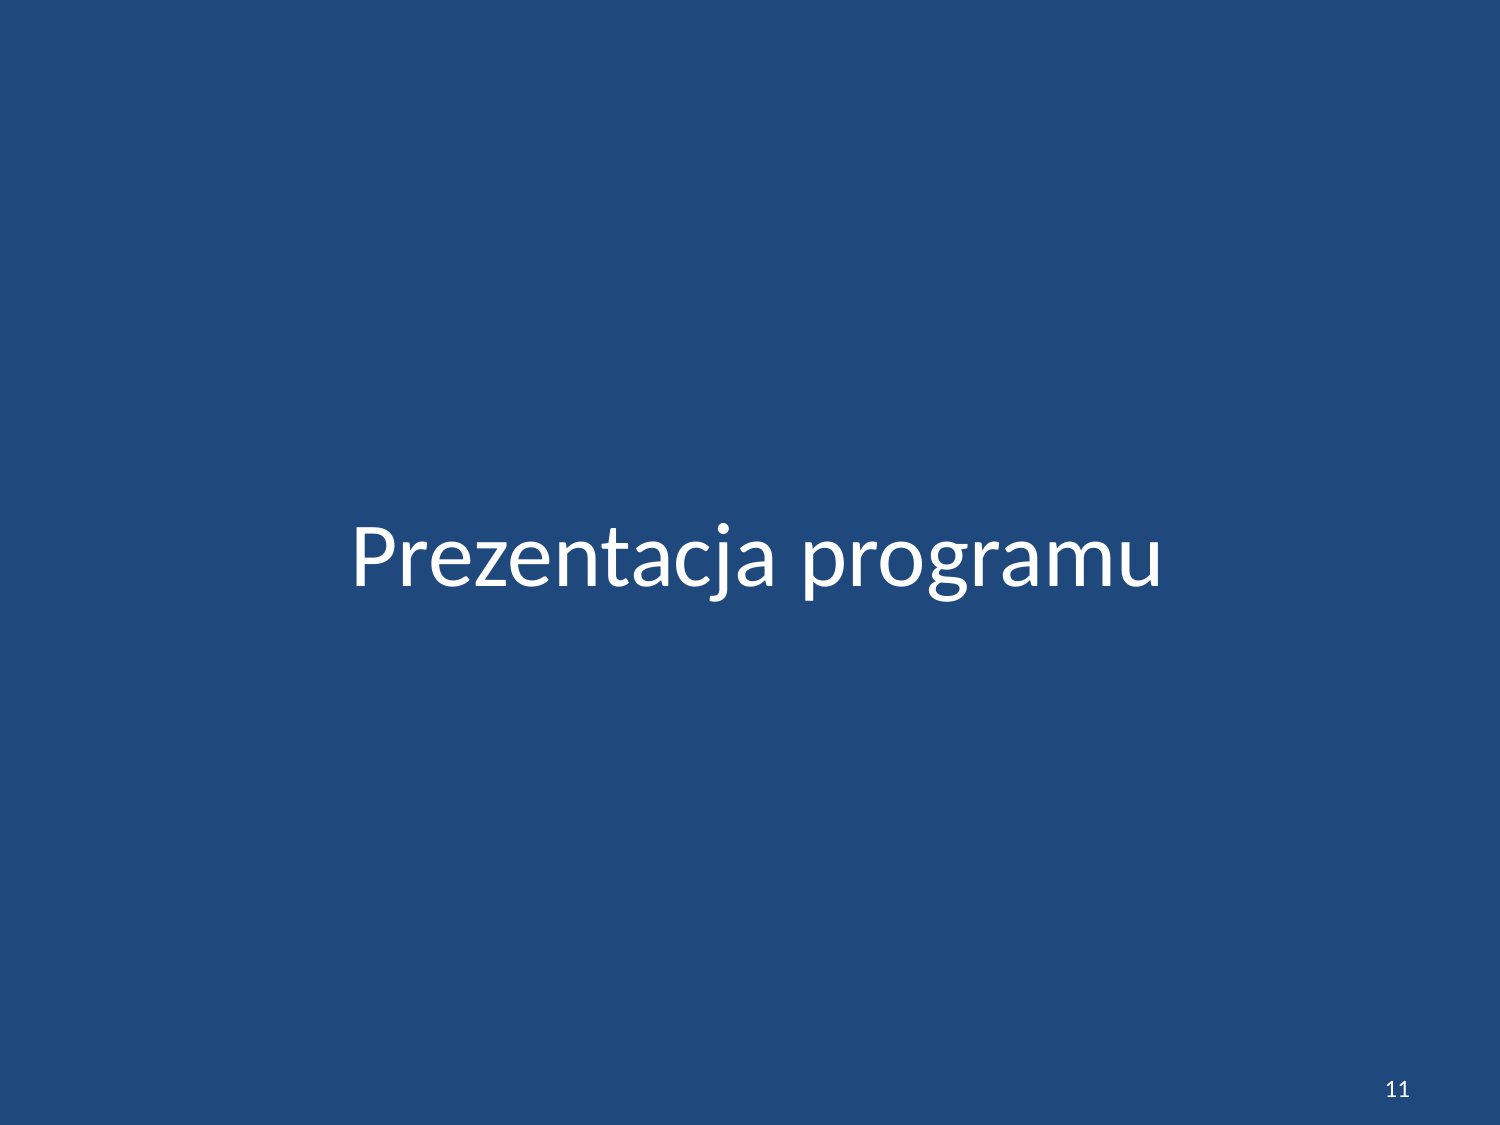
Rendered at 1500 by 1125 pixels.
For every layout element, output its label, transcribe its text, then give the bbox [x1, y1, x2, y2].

slide_number 11 [1074, 1057, 1425, 1118]
title Prezentacja programu [76, 456, 1440, 644]
